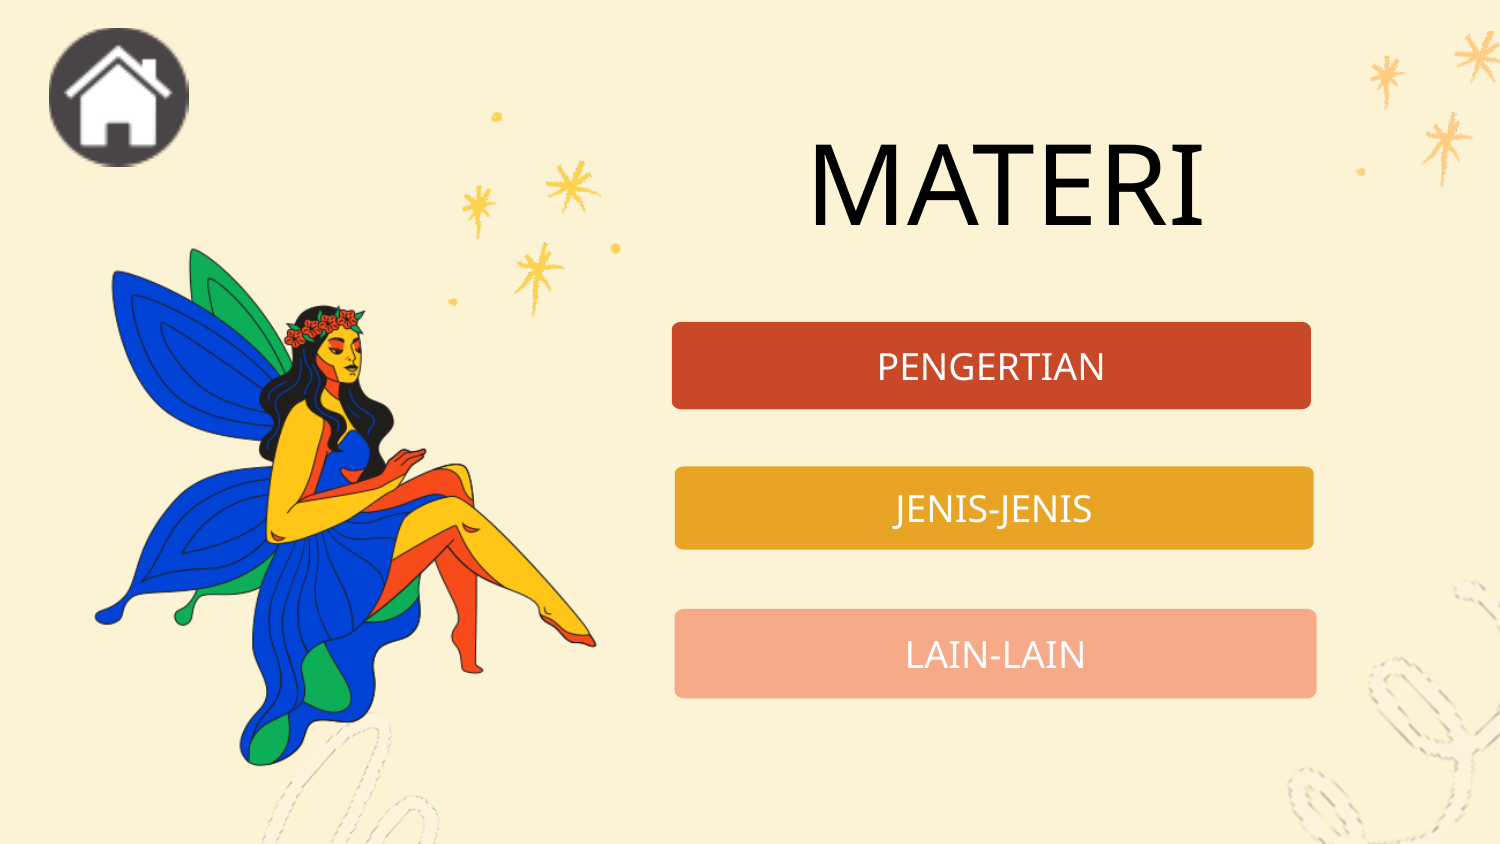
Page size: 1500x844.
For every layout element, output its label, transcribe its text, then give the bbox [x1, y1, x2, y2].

picture [49, 28, 189, 167]
text_box PENGERTIAN [671, 321, 1311, 410]
text_box MATERI [625, 113, 1377, 253]
picture [1355, 0, 1500, 188]
text_box JENIS-JENIS [674, 466, 1314, 550]
picture [93, 111, 621, 844]
picture [1242, 573, 1500, 844]
text_box LAIN-LAIN [674, 608, 1317, 699]
